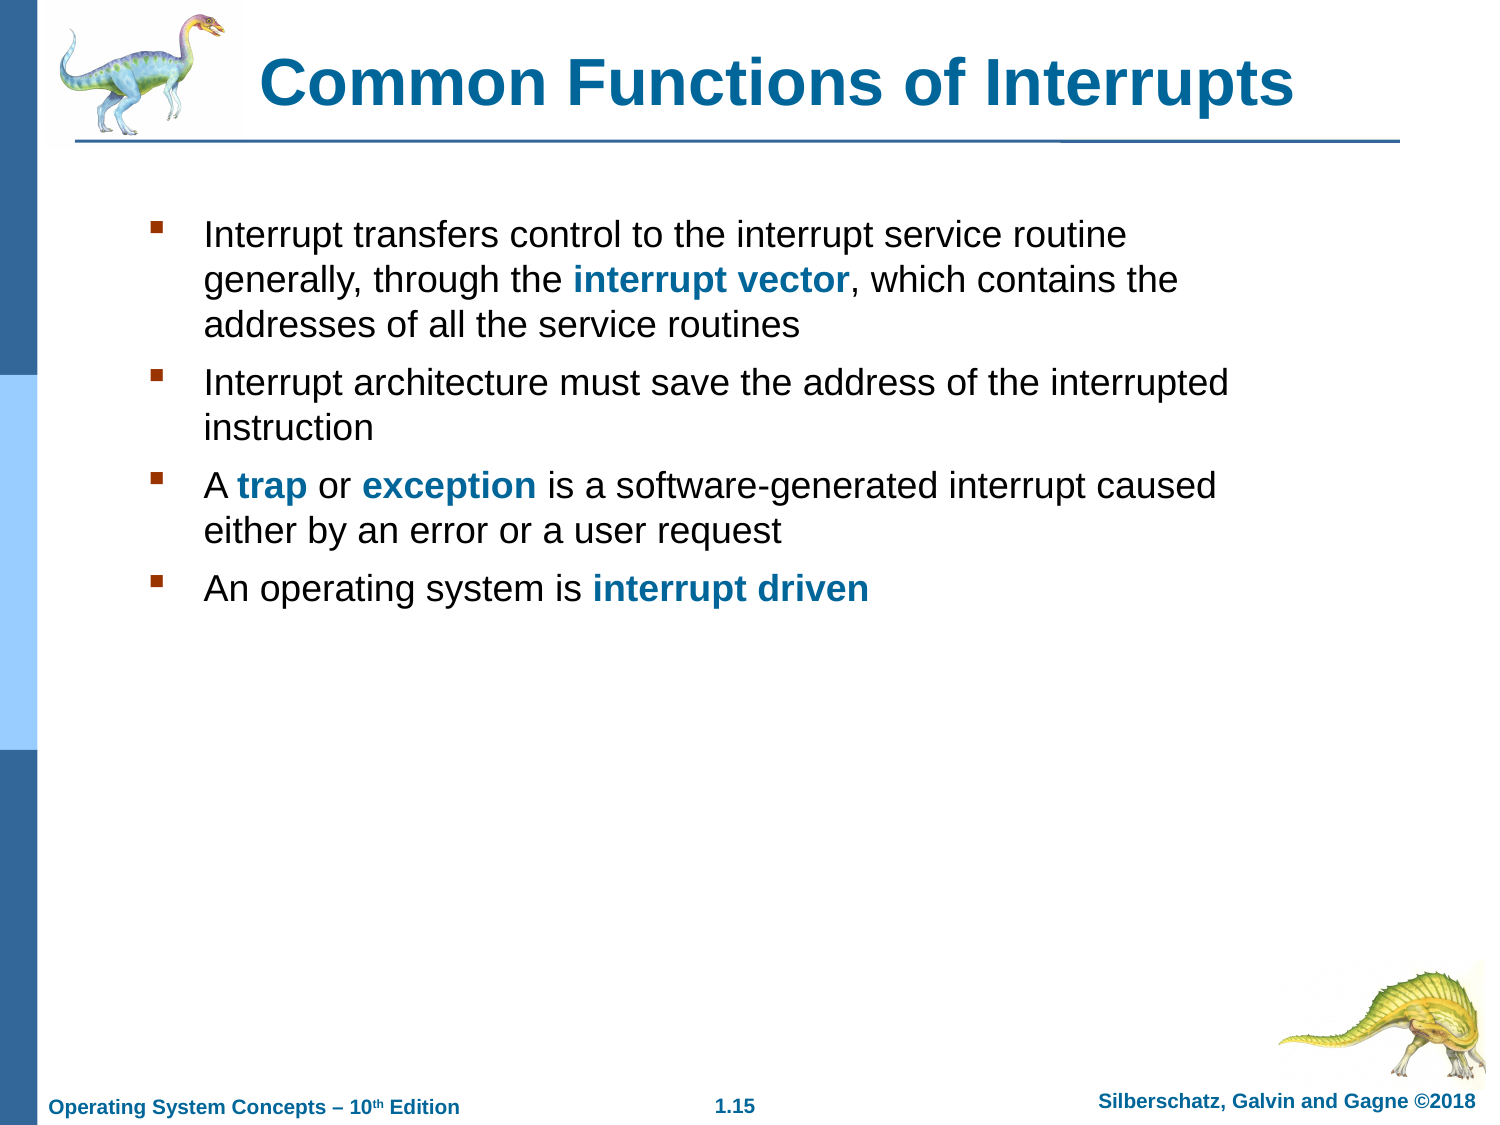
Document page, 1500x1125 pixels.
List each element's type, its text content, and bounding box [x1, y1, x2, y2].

title Common Functions of Interrupts [155, 32, 1401, 127]
list Interrupt transfers control to the interrupt service routine generally, through the interrupt vector, which contains the addresses of all the service routines Interrupt architecture must save the address of the interrupted instruction A trap or exception is a software-generated interrupt caused either by an error or a user request An operating system is interrupt driven [132, 202, 1280, 922]
picture [46, 0, 243, 149]
picture [1275, 959, 1486, 1090]
